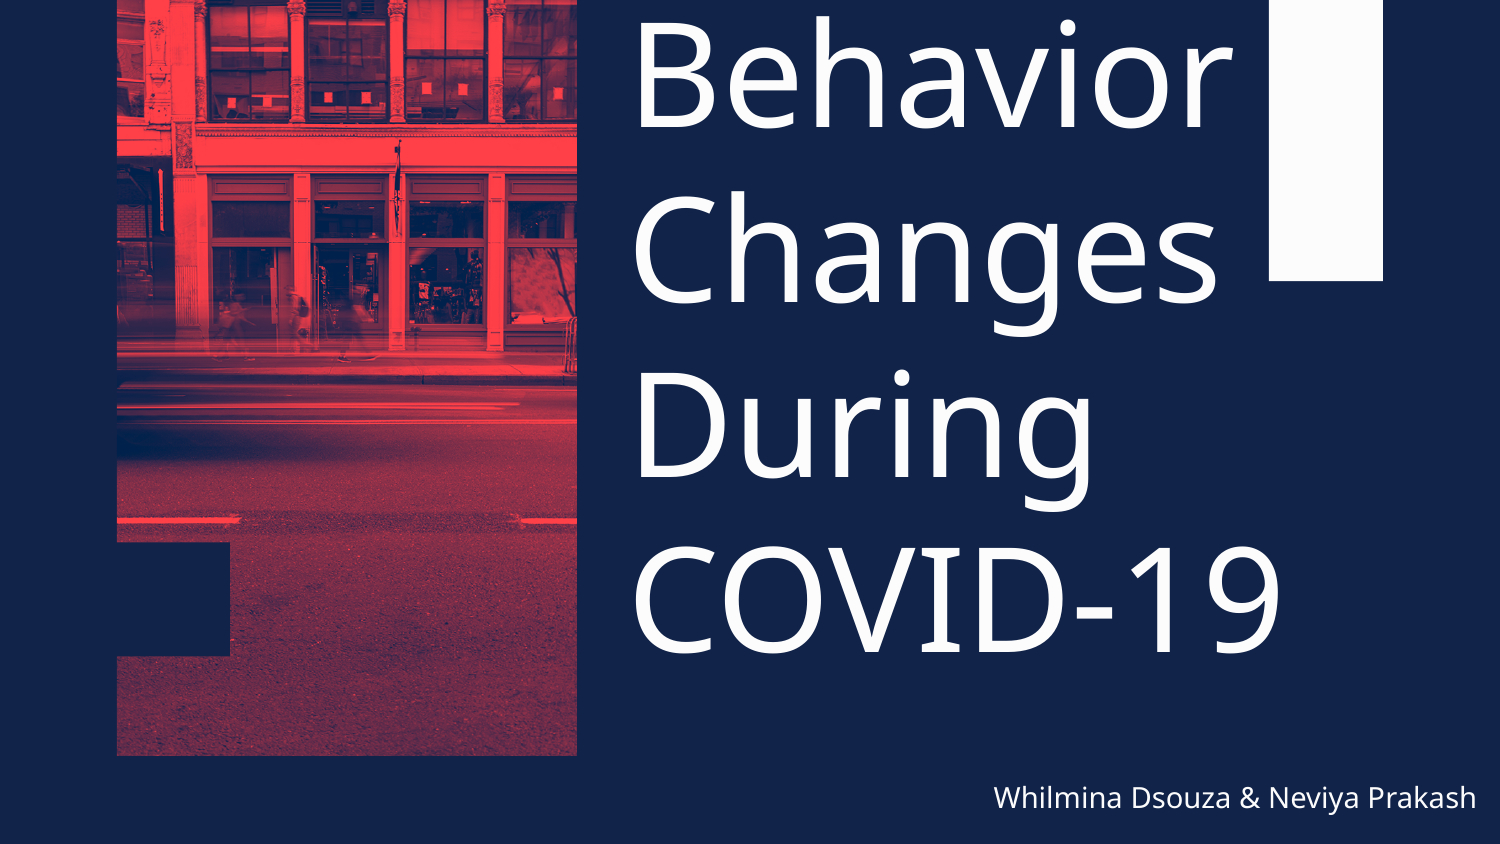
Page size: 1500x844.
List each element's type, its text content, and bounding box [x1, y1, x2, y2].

subtitle Whilmina Dsouza & Neviya Prakash [847, 729, 1500, 844]
title Behavior Changes During COVID-19 [612, 78, 1407, 697]
picture [116, 0, 578, 756]
